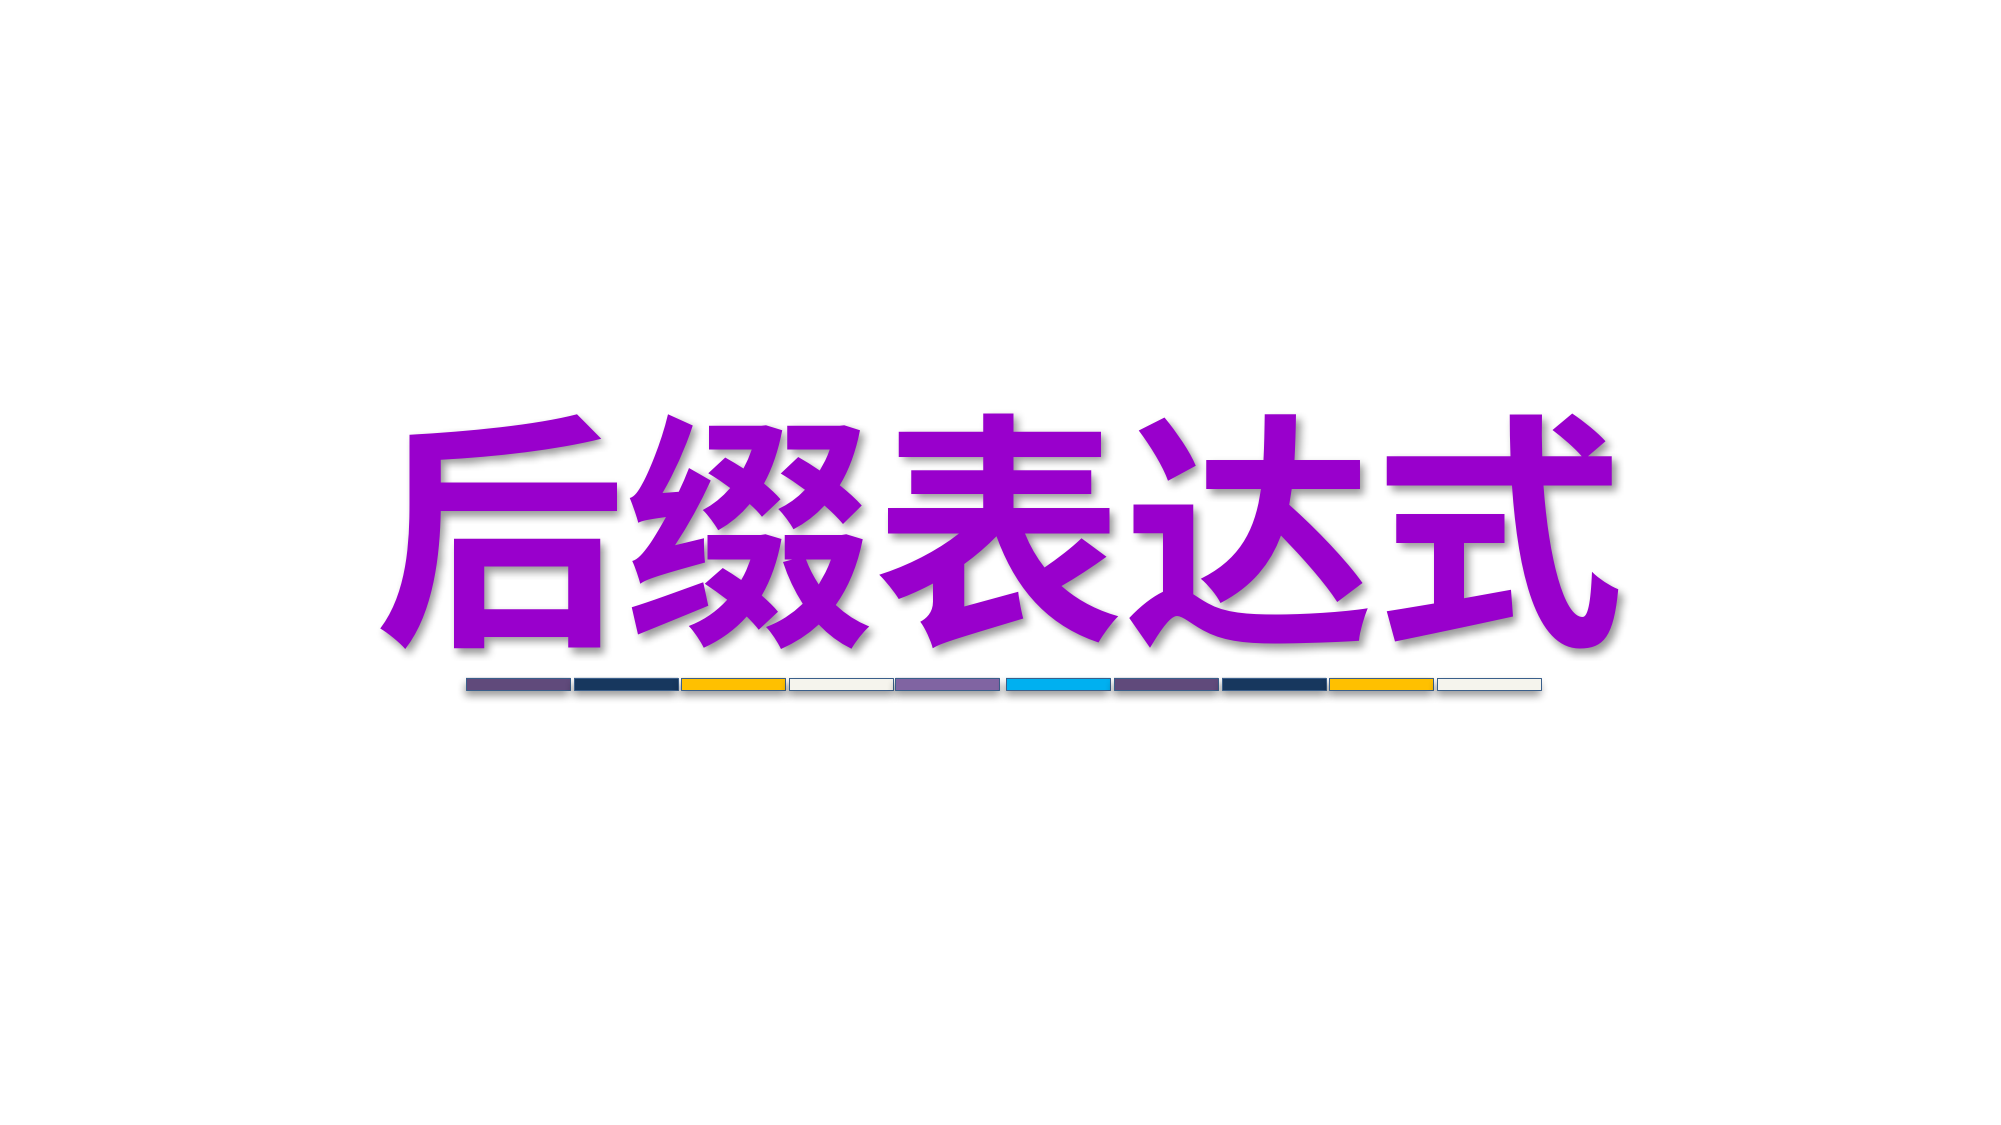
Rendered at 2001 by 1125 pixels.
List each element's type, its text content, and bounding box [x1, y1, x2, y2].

text_box [464, 676, 572, 692]
text_box [1220, 676, 1327, 692]
text_box [1112, 676, 1220, 692]
text_box [1327, 676, 1435, 692]
text_box [572, 676, 679, 692]
text_box [787, 676, 894, 692]
text_box [1435, 676, 1544, 692]
text_box [679, 676, 787, 692]
text_box [894, 676, 1002, 692]
text_box 后缀表达式 [0, 219, 2000, 684]
text_box [1004, 676, 1112, 692]
